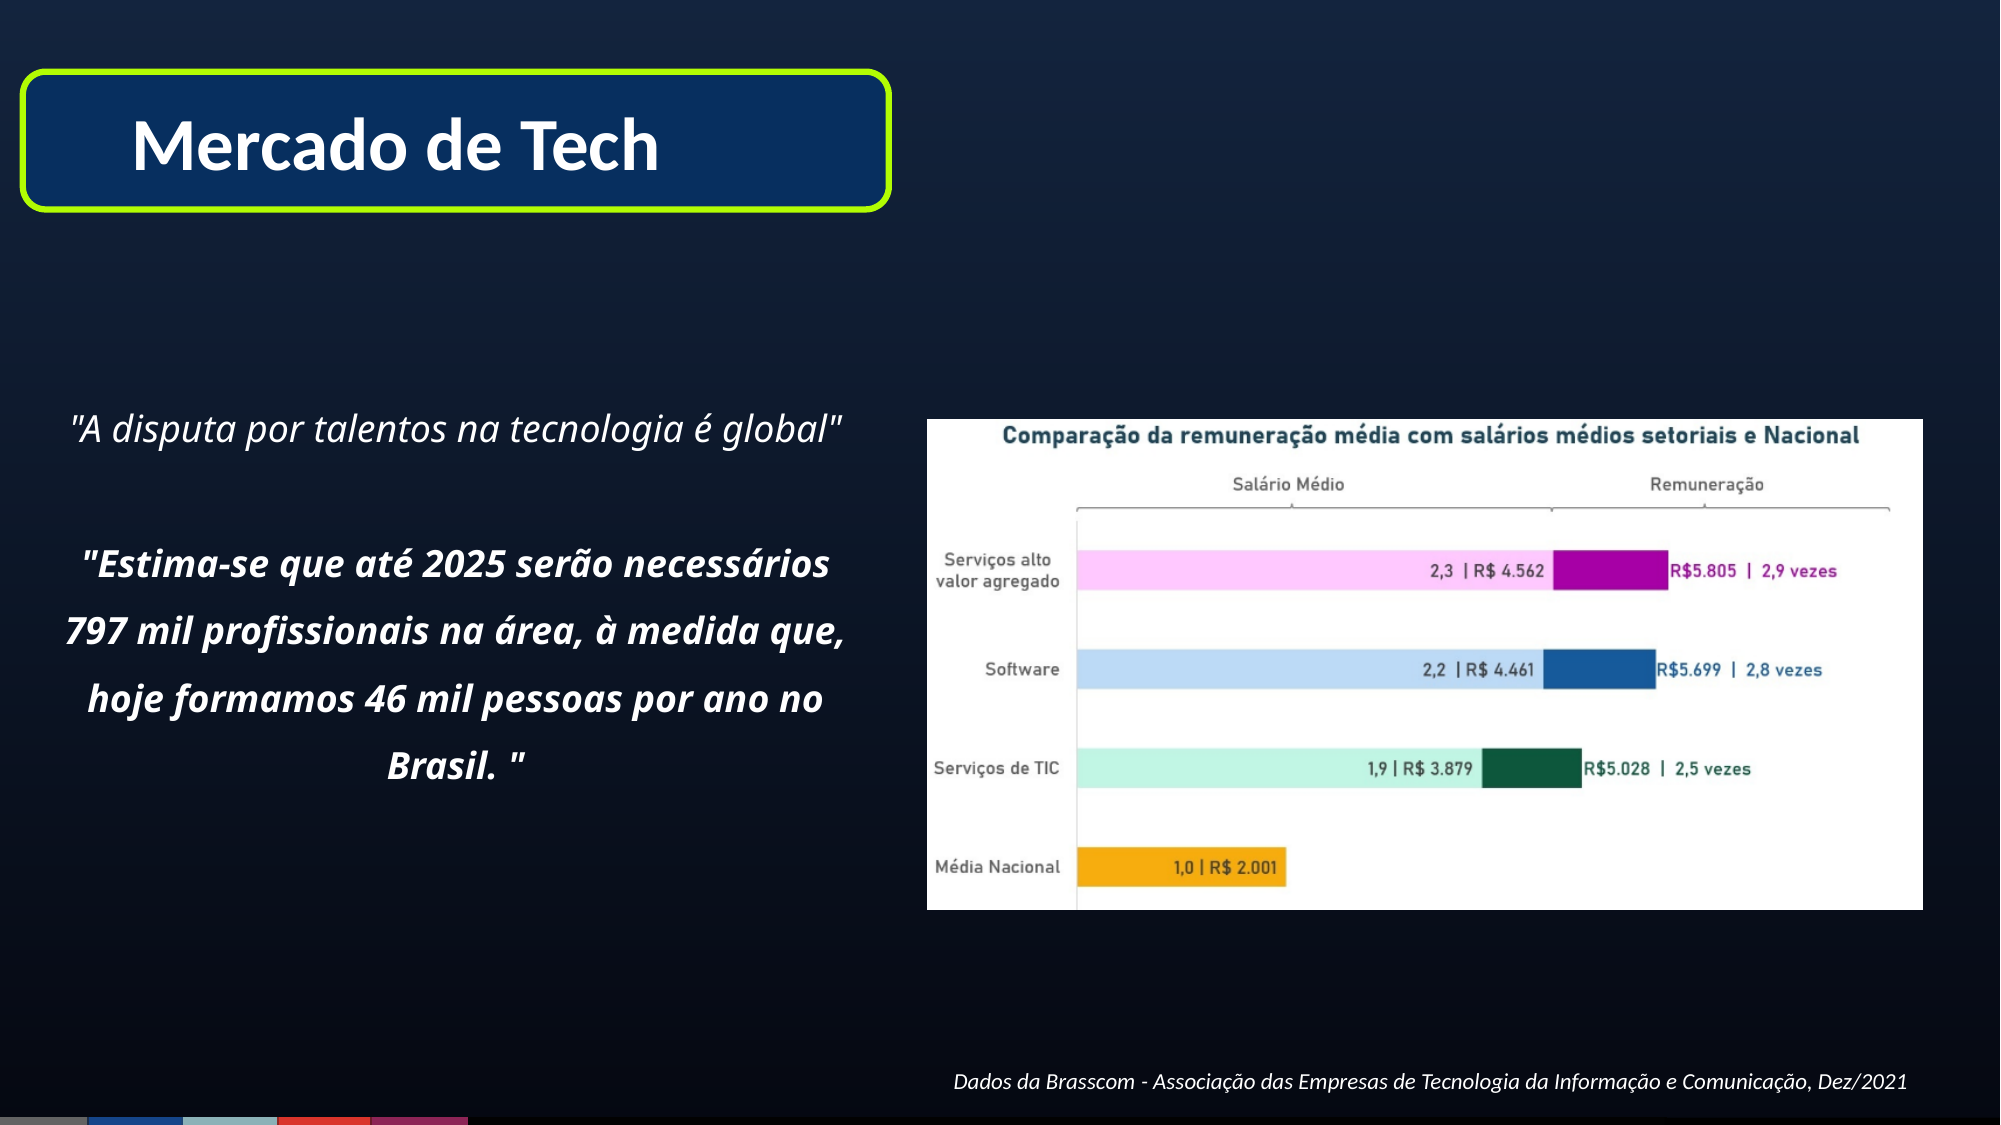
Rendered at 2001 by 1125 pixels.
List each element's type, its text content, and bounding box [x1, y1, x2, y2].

text_box Dados da Brasscom - Associação das Empresas de Tecnologia da Informação e Comunicação, Dez/2021 [938, 1045, 2000, 1102]
text_box "A disputa por talentos na tecnologia é global" "Estima-se que até 2025 serão necessários 797 mil profissionais na área, à medida que, hoje formamos 46 mil pessoas por ano no Brasil. " [45, 374, 867, 930]
text_box Mercado de Tech [116, 87, 1063, 193]
text_box [0, 0, 2000, 1117]
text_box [0, 1117, 2000, 1125]
text_box [21, 70, 889, 211]
picture [927, 419, 1923, 910]
